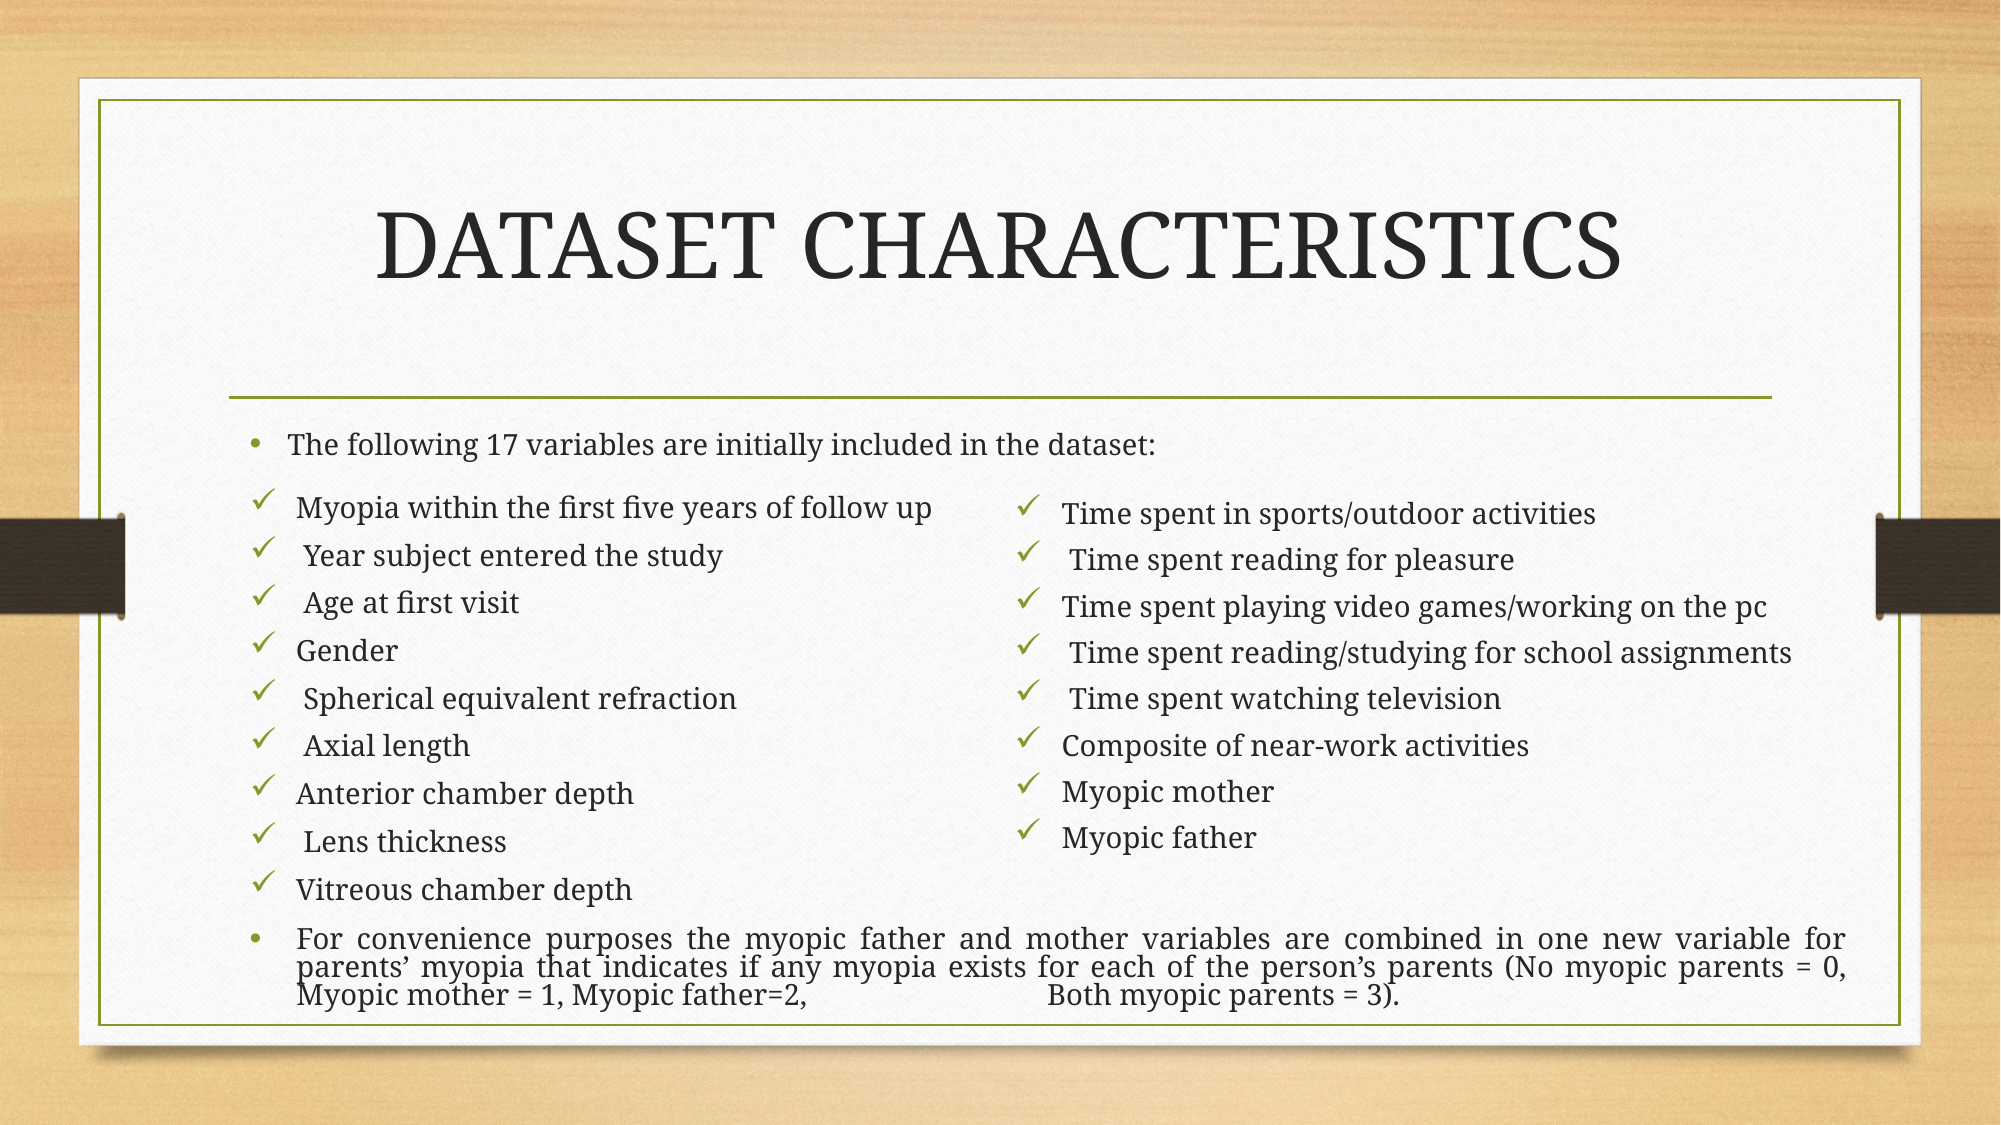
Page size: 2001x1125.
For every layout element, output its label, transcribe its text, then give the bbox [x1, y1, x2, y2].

title DATASET CHARACTERISTICS [212, 135, 1788, 350]
list Myopia within the first five years of follow up Year subject entered the study Age at first visit Gender Spherical equivalent refraction Axial length Anterior chamber depth Lens thickness Vitreous chamber depth [234, 481, 965, 917]
text_box For convenience purposes the myopic father and mother variables are combined in one new variable for parents’ myopia that indicates if any myopia exists for each of the person’s parents (No myopic parents = 0, Myopic mother = 1, Myopic father=2, Both myopic parents = 3). [234, 919, 1863, 1019]
picture [0, 0, 2001, 1125]
text_box Time spent in sports/outdoor activities Time spent reading for pleasure Time spent playing video games/working on the pc Time spent reading/studying for school assignments Time spent watching television Composite of near-work activities Myopic mother Myopic father [999, 494, 1823, 862]
text_box The following 17 variables are initially included in the dataset: [234, 425, 1415, 468]
